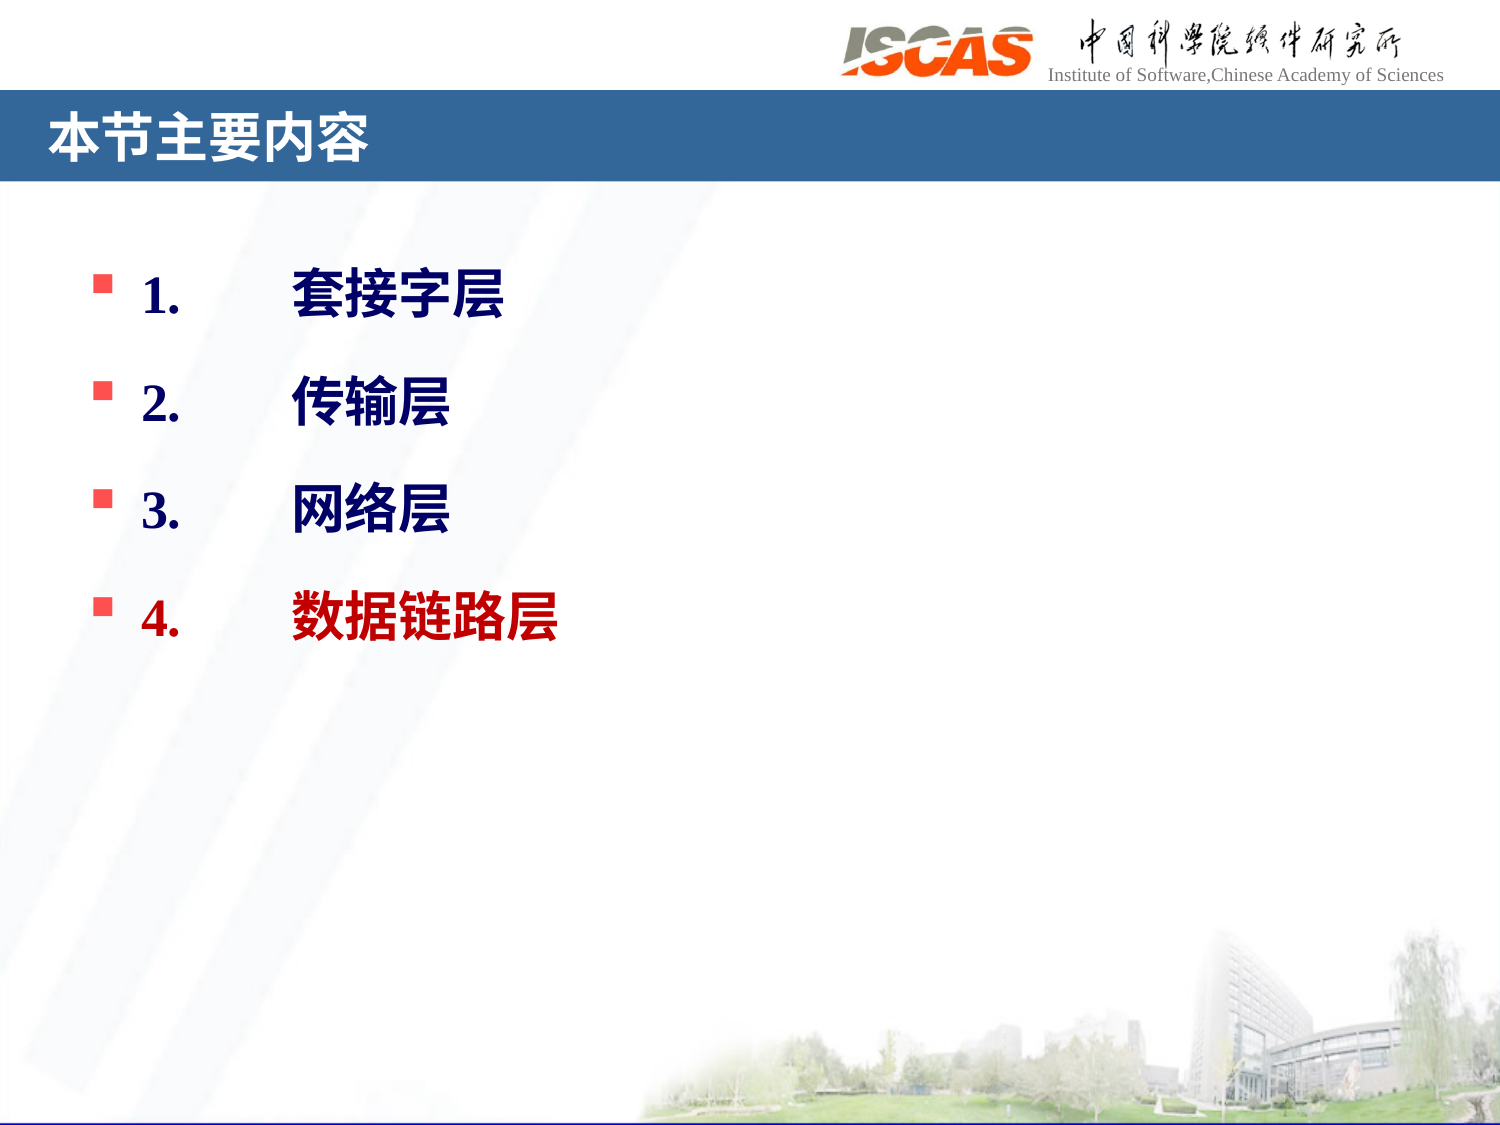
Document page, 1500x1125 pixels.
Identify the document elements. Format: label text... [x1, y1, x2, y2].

list 1. 套接字层 2. 传输层 3. 网络层 4. 数据链路层 [73, 219, 1427, 1024]
picture [1077, 15, 1402, 71]
picture [837, 18, 1045, 87]
title 本节主要内容 [0, 89, 1500, 182]
picture [0, 182, 1500, 1125]
